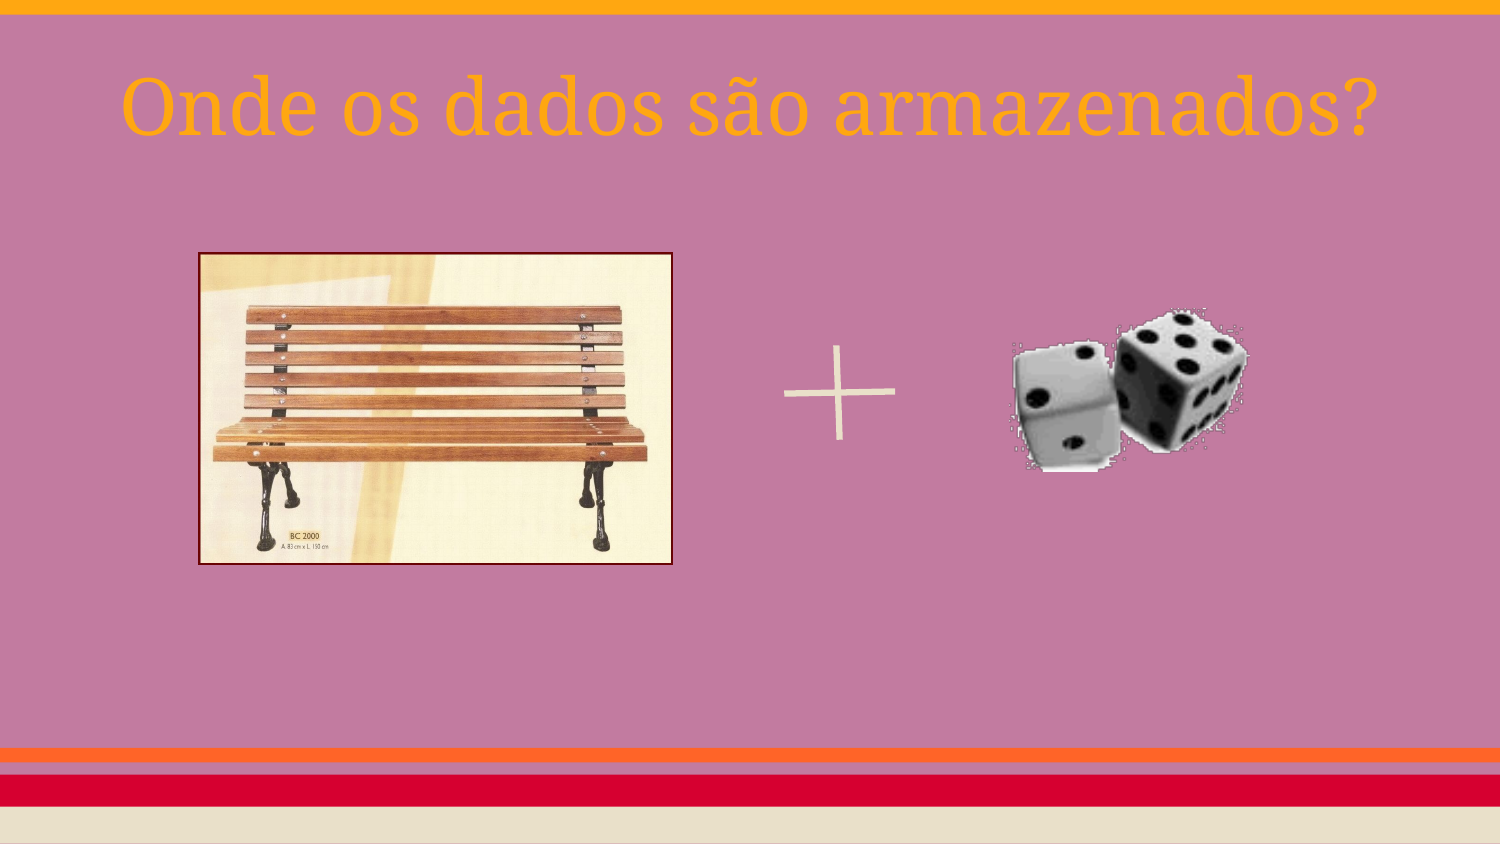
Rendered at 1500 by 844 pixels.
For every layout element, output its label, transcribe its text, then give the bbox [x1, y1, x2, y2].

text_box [836, 345, 840, 440]
picture [1009, 308, 1250, 473]
title Onde os dados são armazenados? [75, 33, 1425, 175]
picture [198, 251, 673, 565]
